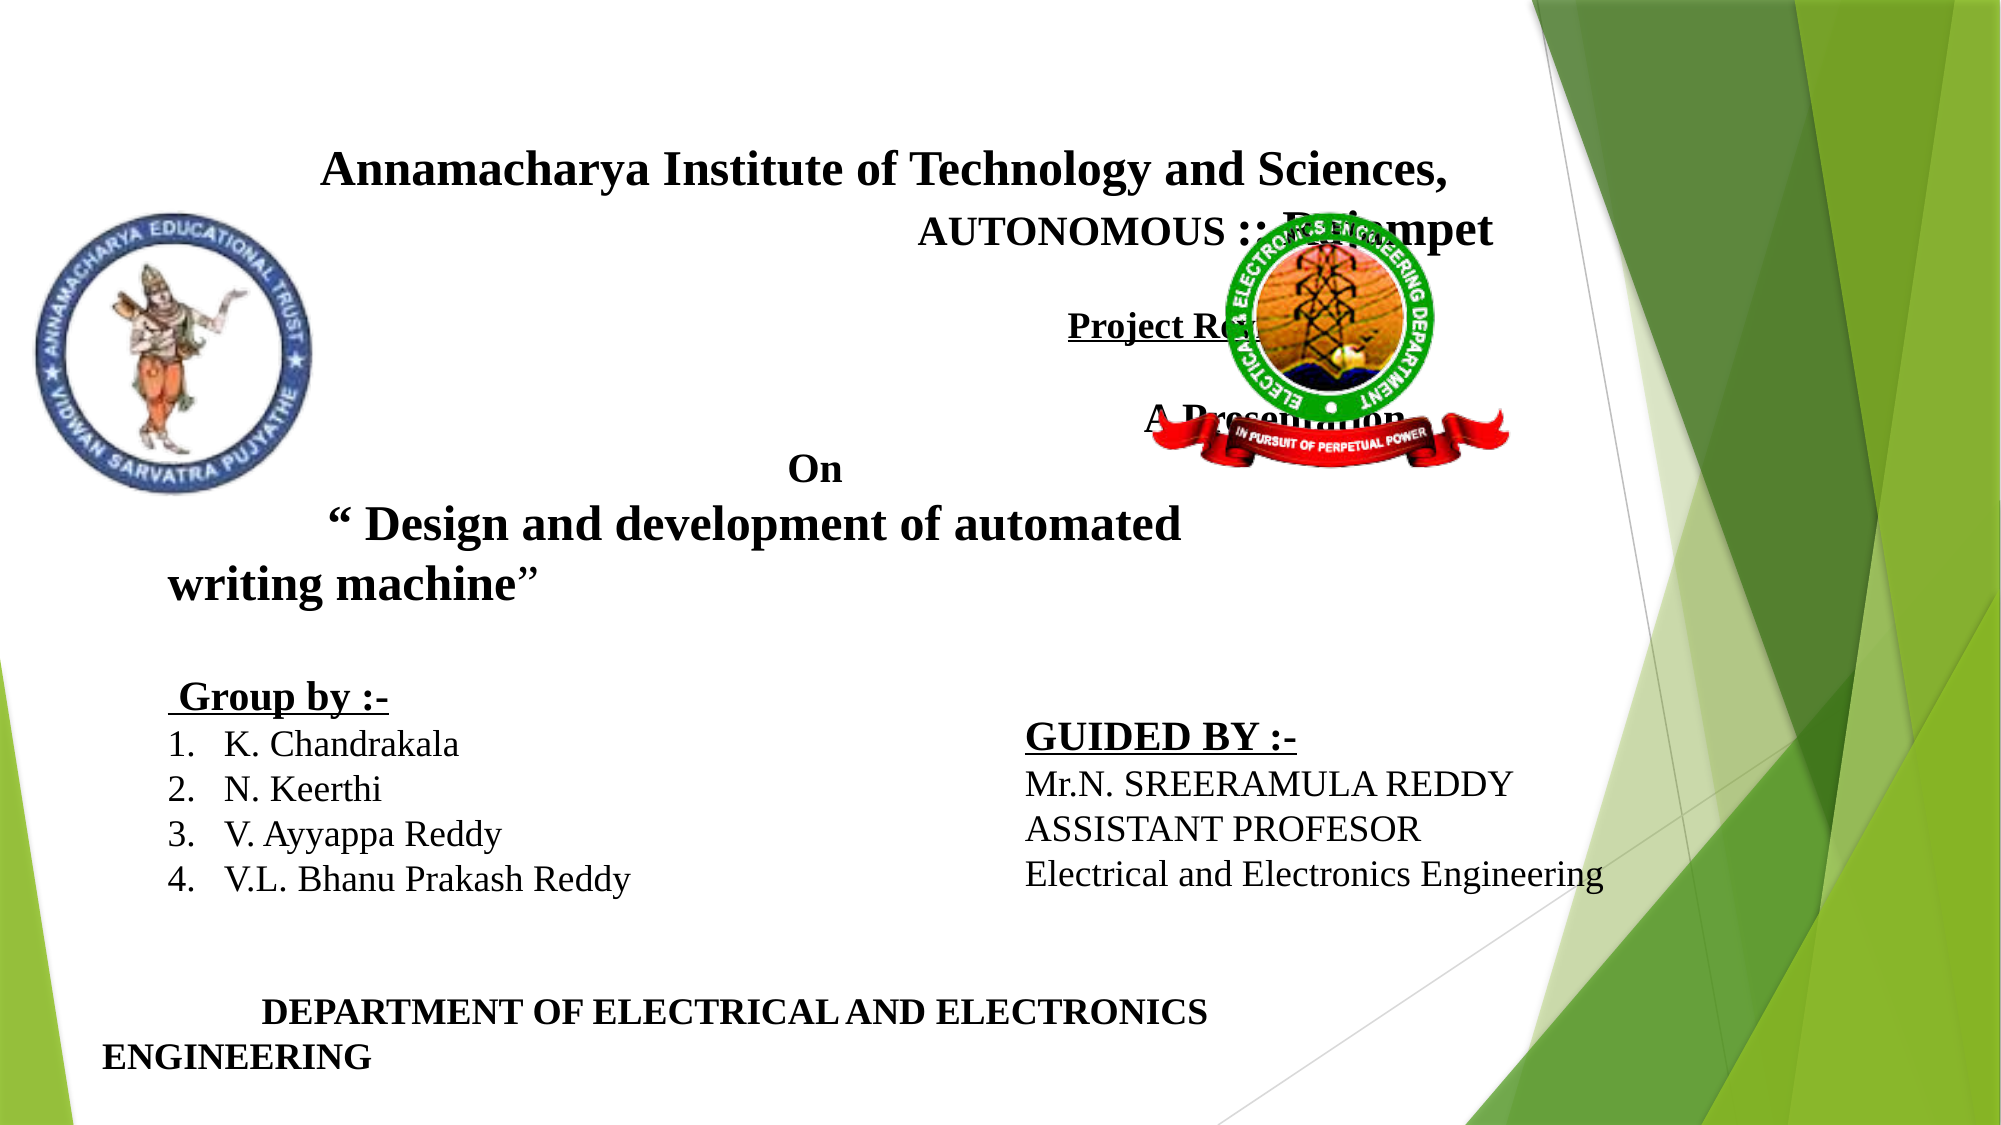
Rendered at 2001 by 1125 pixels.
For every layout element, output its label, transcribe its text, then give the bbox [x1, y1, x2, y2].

text_box Group by :- K. Chandrakala N. Keerthi V. Ayyappa Reddy V.L. Bhanu Prakash Reddy [153, 661, 848, 906]
picture [23, 202, 323, 502]
text_box GUIDED BY :- Mr.N. SREERAMULA REDDY ASSISTANT PROFESOR Electrical and Electronics Engineering [1009, 701, 1655, 902]
text_box Annamacharya Institute of Technology and Sciences, AUTONOMOUS :: Rajampet Project Review A Presentation On “ Design and development of automated writing machine” [153, 128, 1576, 619]
picture [1143, 202, 1522, 488]
text_box DEPARTMENT OF ELECTRICAL AND ELECTRONICS ENGINEERING [87, 934, 1472, 1085]
